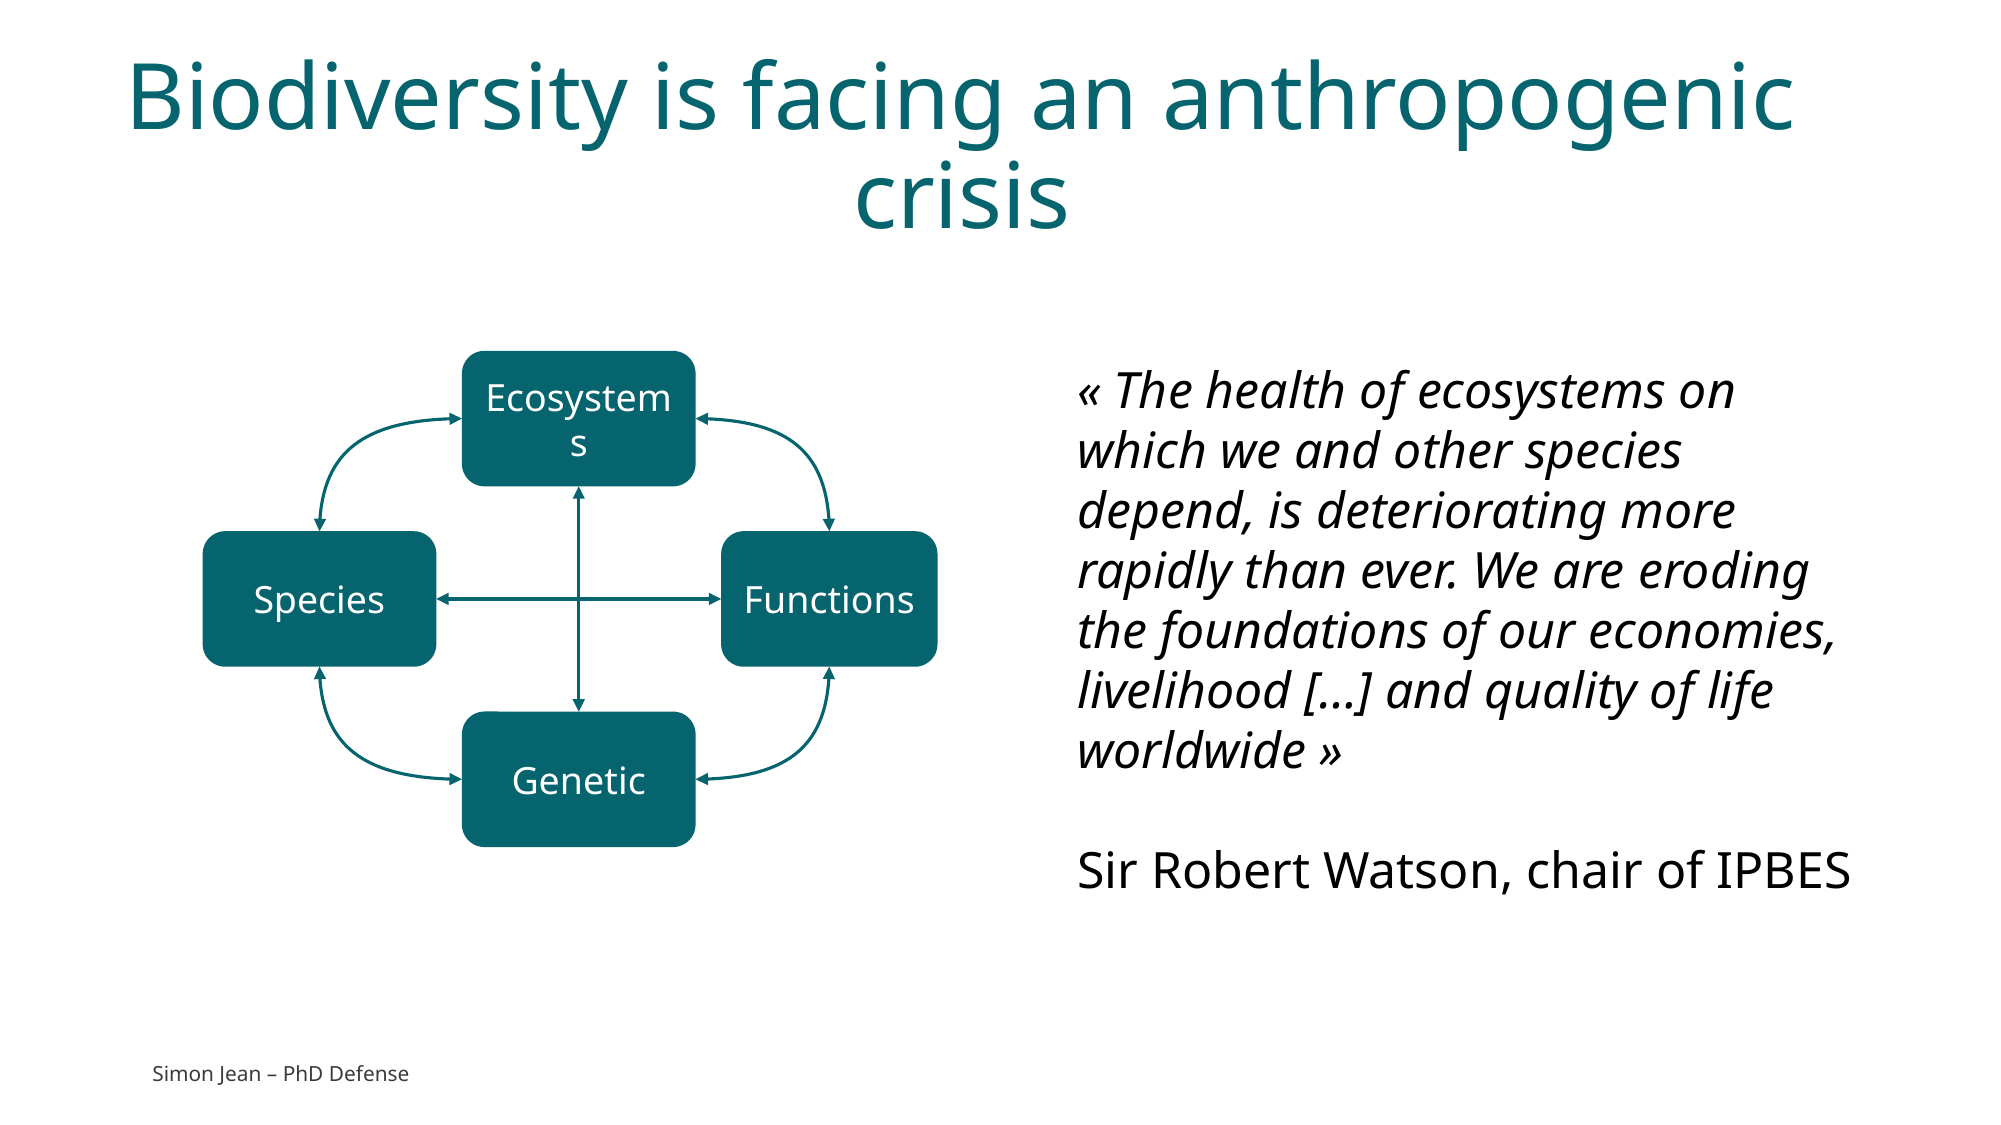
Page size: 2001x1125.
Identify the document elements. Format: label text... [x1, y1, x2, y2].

slide_number Simon Jean – PhD Defense [137, 1042, 588, 1103]
text_box Genetic [460, 709, 698, 849]
text_box « The health of ecosystems on which we and other species depend, is deteriorating more rapidly than ever. We are eroding the foundations of our economies, livelihood […] and quality of life worldwide » Sir Robert Watson, chair of IPBES [1062, 351, 1886, 907]
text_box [695, 418, 830, 532]
text_box Functions [719, 529, 940, 669]
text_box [333, 403, 448, 547]
text_box Ecosystems [460, 349, 698, 488]
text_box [333, 651, 448, 795]
title Biodiversity is facing an anthropogenic crisis [99, 40, 1825, 259]
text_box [705, 655, 820, 791]
text_box Species [201, 529, 438, 669]
